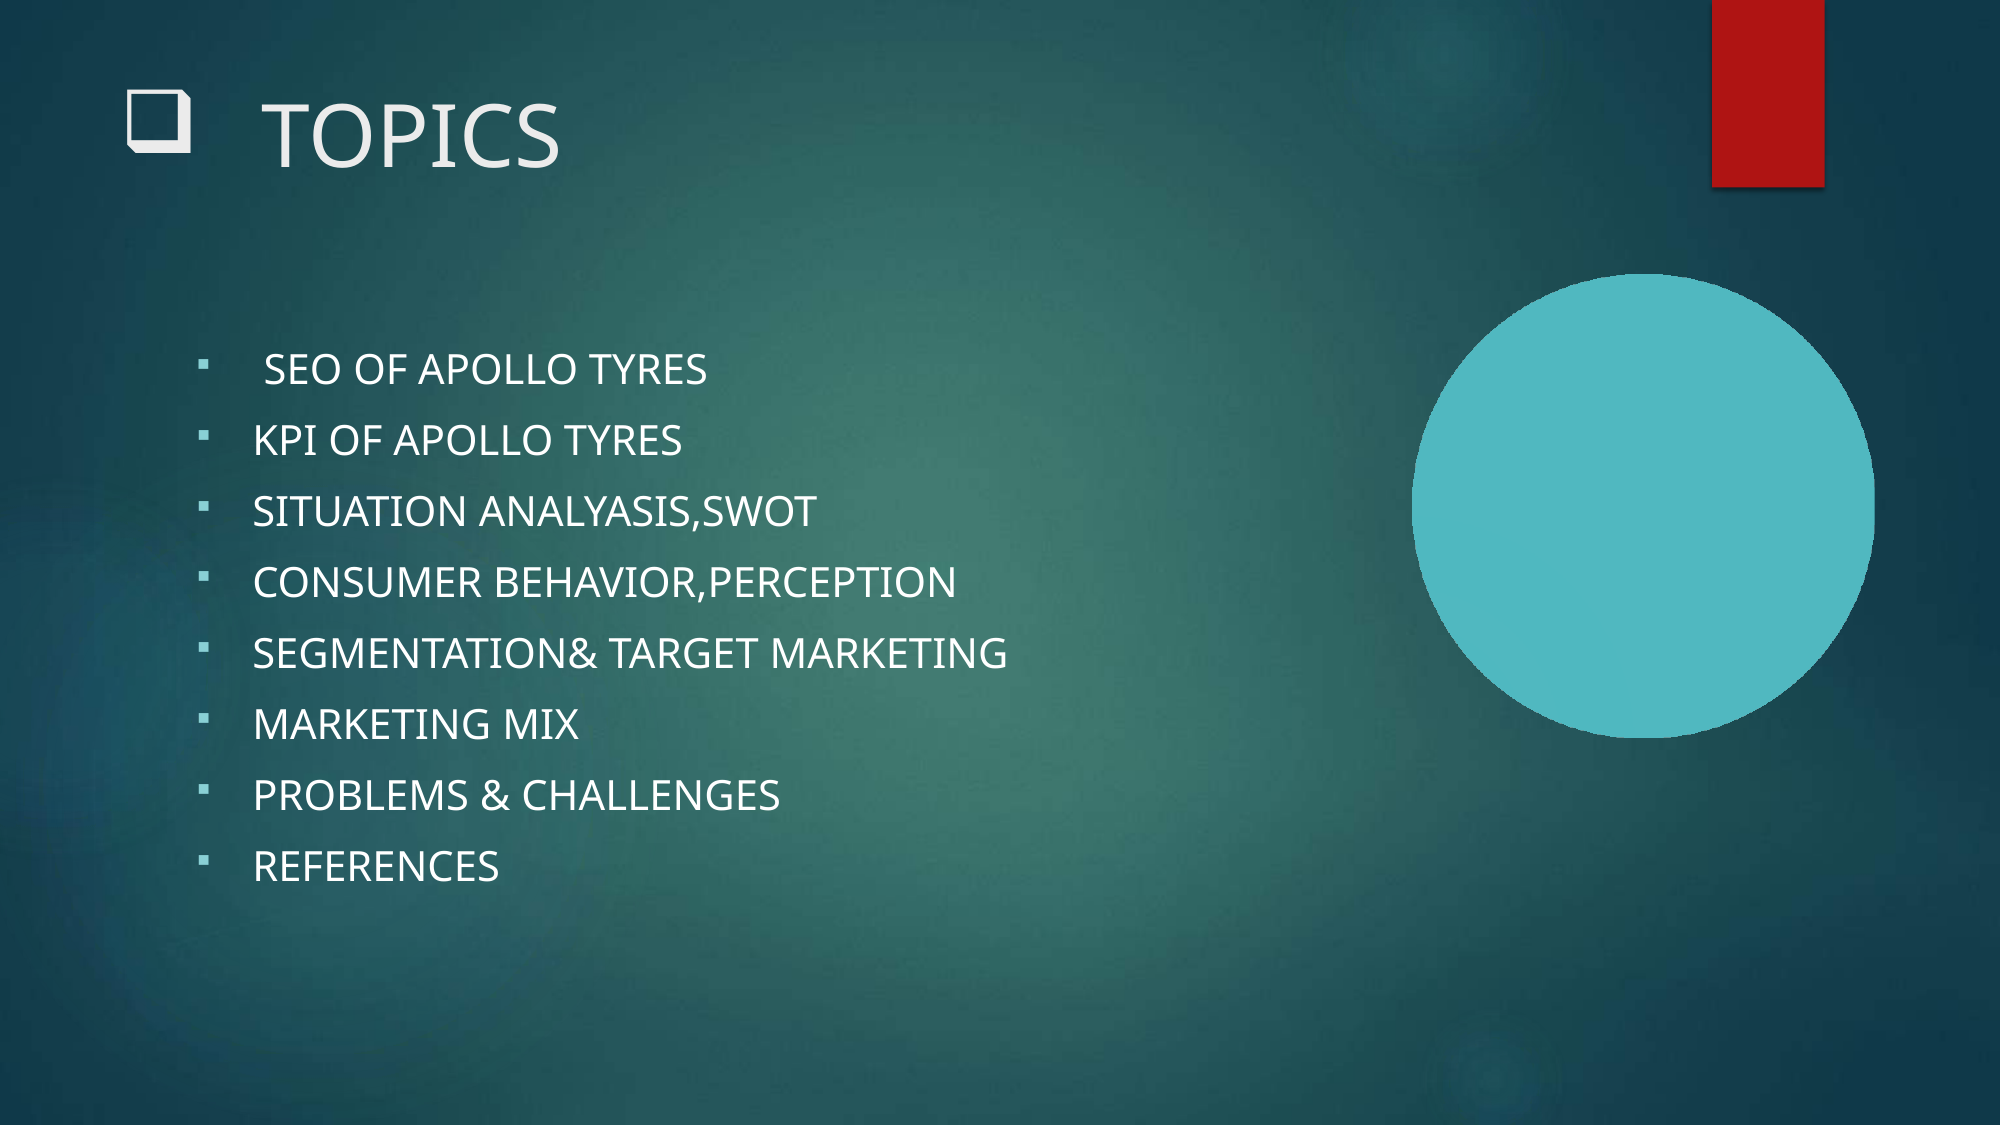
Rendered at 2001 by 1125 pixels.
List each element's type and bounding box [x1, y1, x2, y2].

text_box [0, 0, 2000, 1125]
